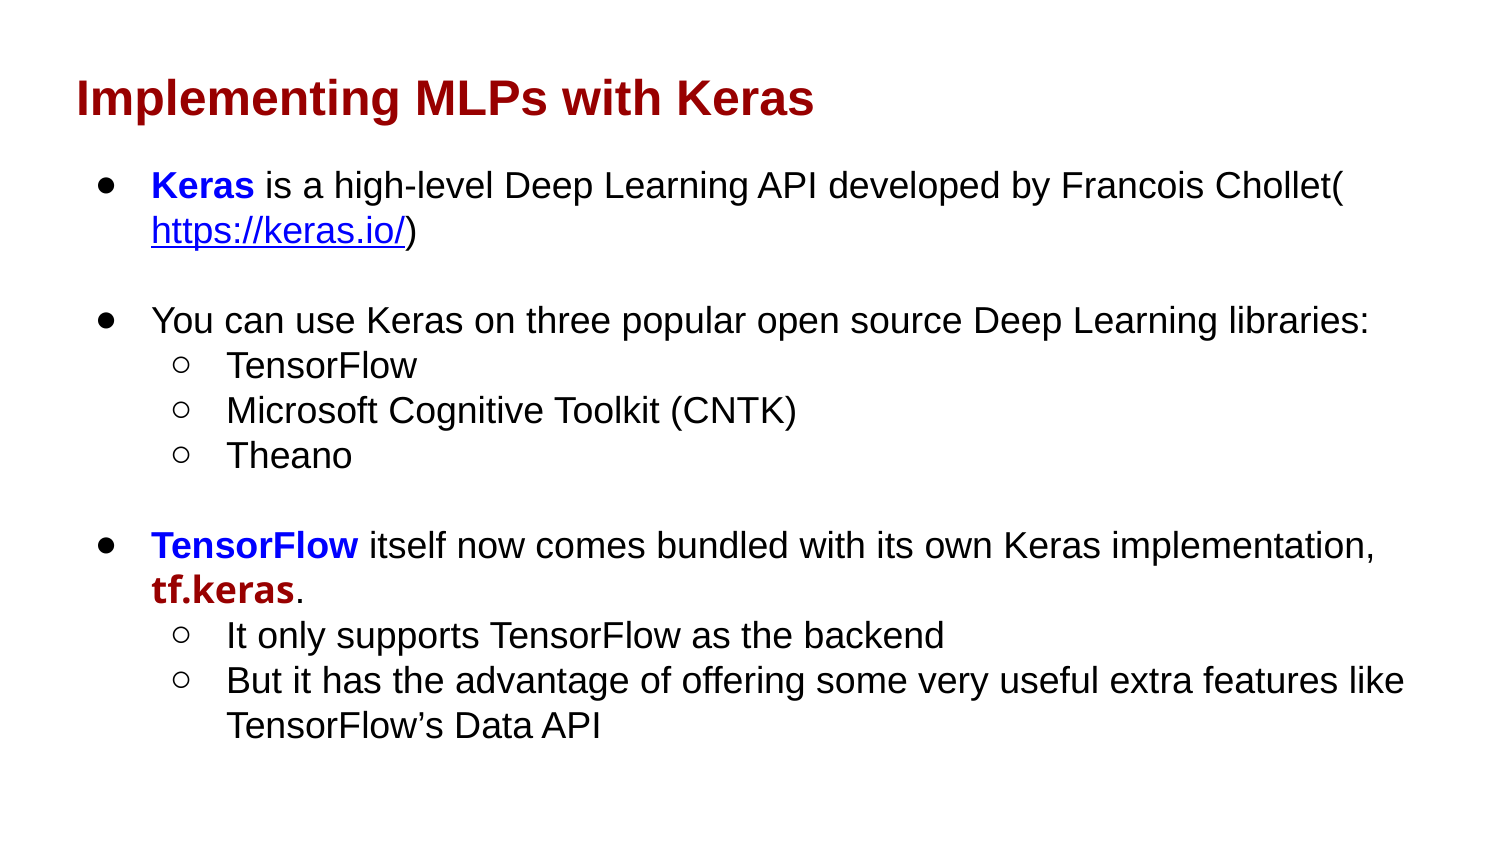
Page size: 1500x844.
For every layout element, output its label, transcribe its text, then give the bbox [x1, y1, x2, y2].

text_box Implementing MLPs with Keras [61, 50, 1361, 146]
text_box Keras is a high-level Deep Learning API developed by Francois Chollet(https://keras.io/) You can use Keras on three popular open source Deep Learning libraries: TensorFlow Microsoft Cognitive Toolkit (CNTK) Theano TensorFlow itself now comes bundled with its own Keras implementation, tf.keras. It only supports TensorFlow as the backend But it has the advantage of offering some very useful extra features like TensorFlow’s Data API [61, 146, 1486, 819]
